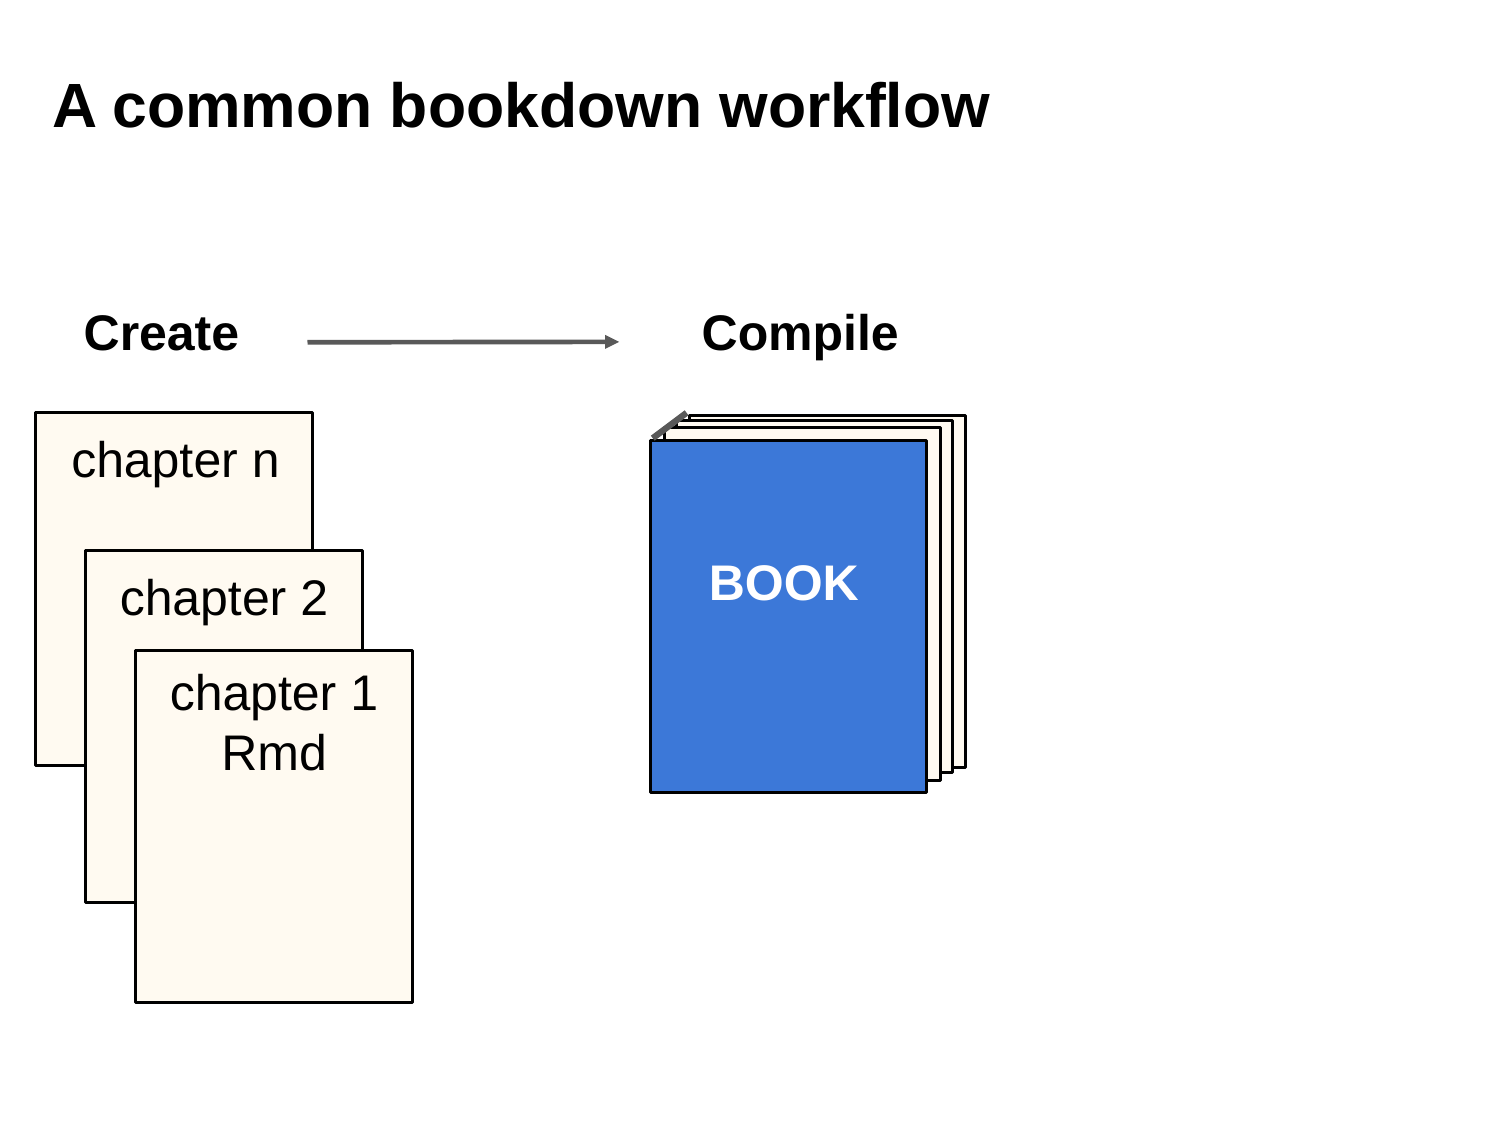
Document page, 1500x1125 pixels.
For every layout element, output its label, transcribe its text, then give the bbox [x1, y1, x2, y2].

text_box BOOK [628, 535, 939, 648]
text_box Compile [619, 285, 982, 398]
text_box [85, 663, 135, 903]
text_box chapter n [20, 412, 331, 526]
text_box chapter 1 Rmd [132, 645, 415, 758]
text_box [652, 412, 687, 439]
text_box [650, 440, 927, 535]
text_box [691, 420, 953, 773]
text_box [135, 758, 413, 1003]
text_box chapter 2 [82, 550, 365, 663]
text_box Create [20, 285, 303, 398]
text_box [650, 648, 927, 793]
text_box A common bookdown workflow [37, 50, 1243, 191]
text_box [690, 415, 966, 768]
text_box [691, 427, 941, 781]
text_box [35, 526, 313, 766]
